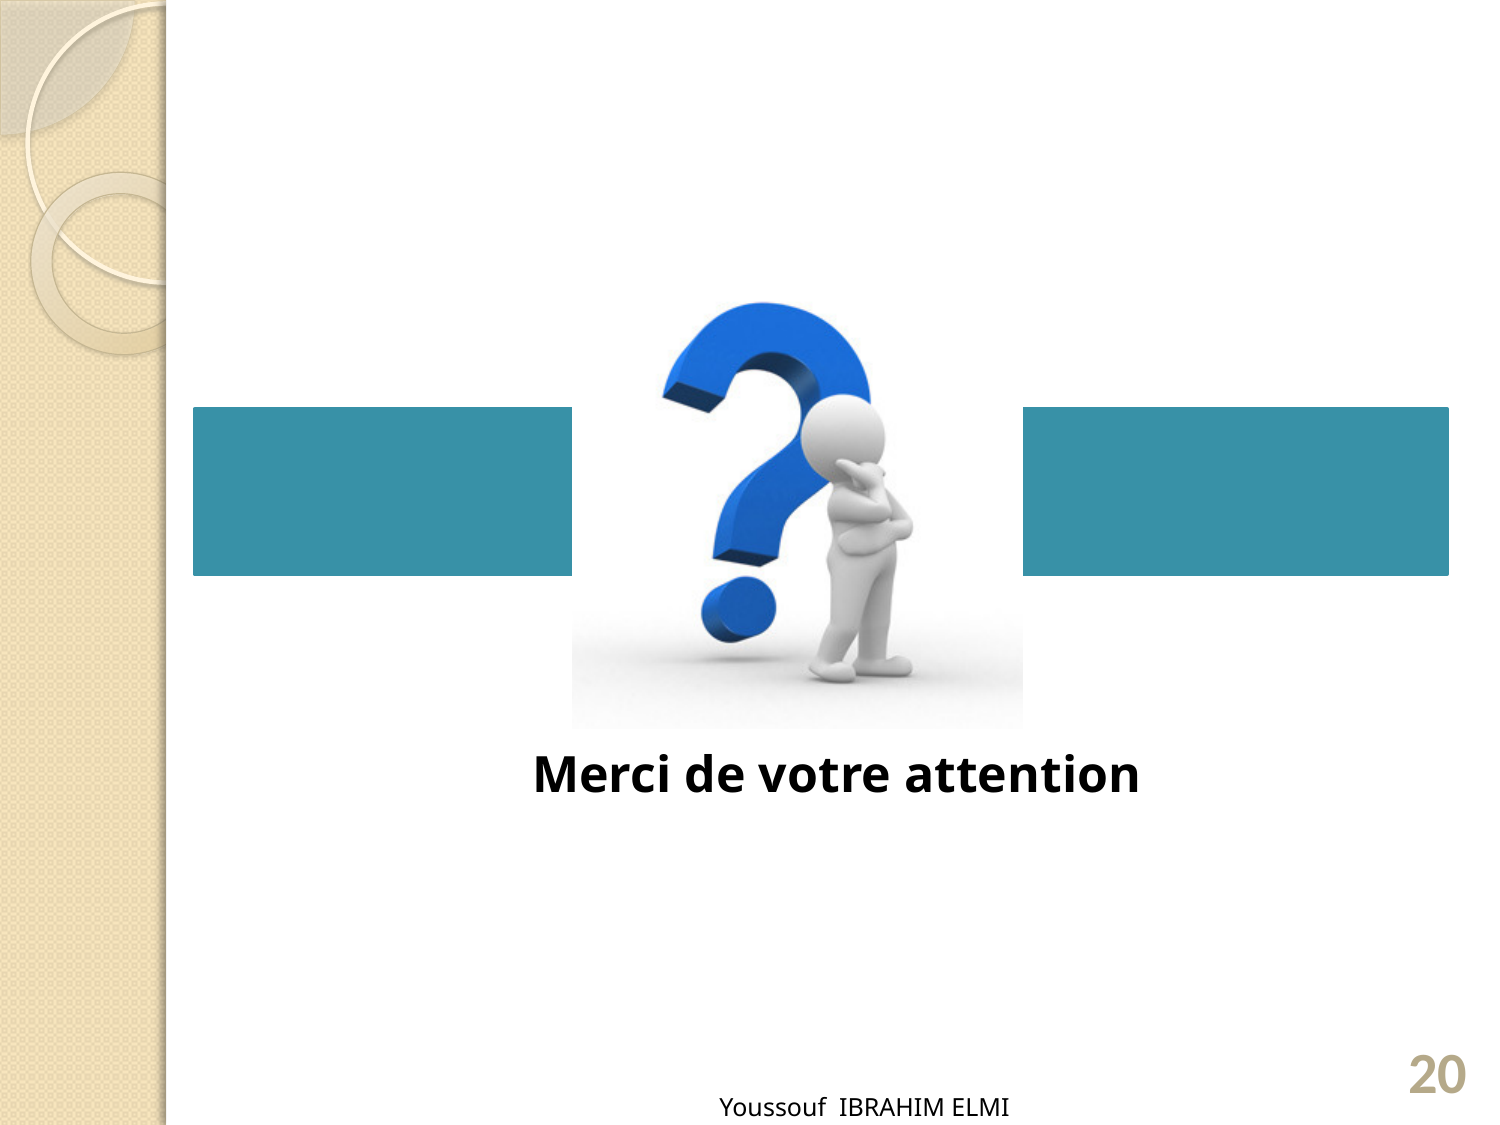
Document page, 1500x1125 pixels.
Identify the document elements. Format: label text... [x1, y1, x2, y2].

text_box [1028, 407, 1449, 576]
text_box Youssouf IBRAHIM ELMI [704, 1084, 1025, 1125]
text_box Merci de votre attention [517, 734, 1157, 810]
text_box [193, 407, 565, 576]
slide_number 20 [1387, 1034, 1488, 1113]
picture [572, 278, 1023, 730]
